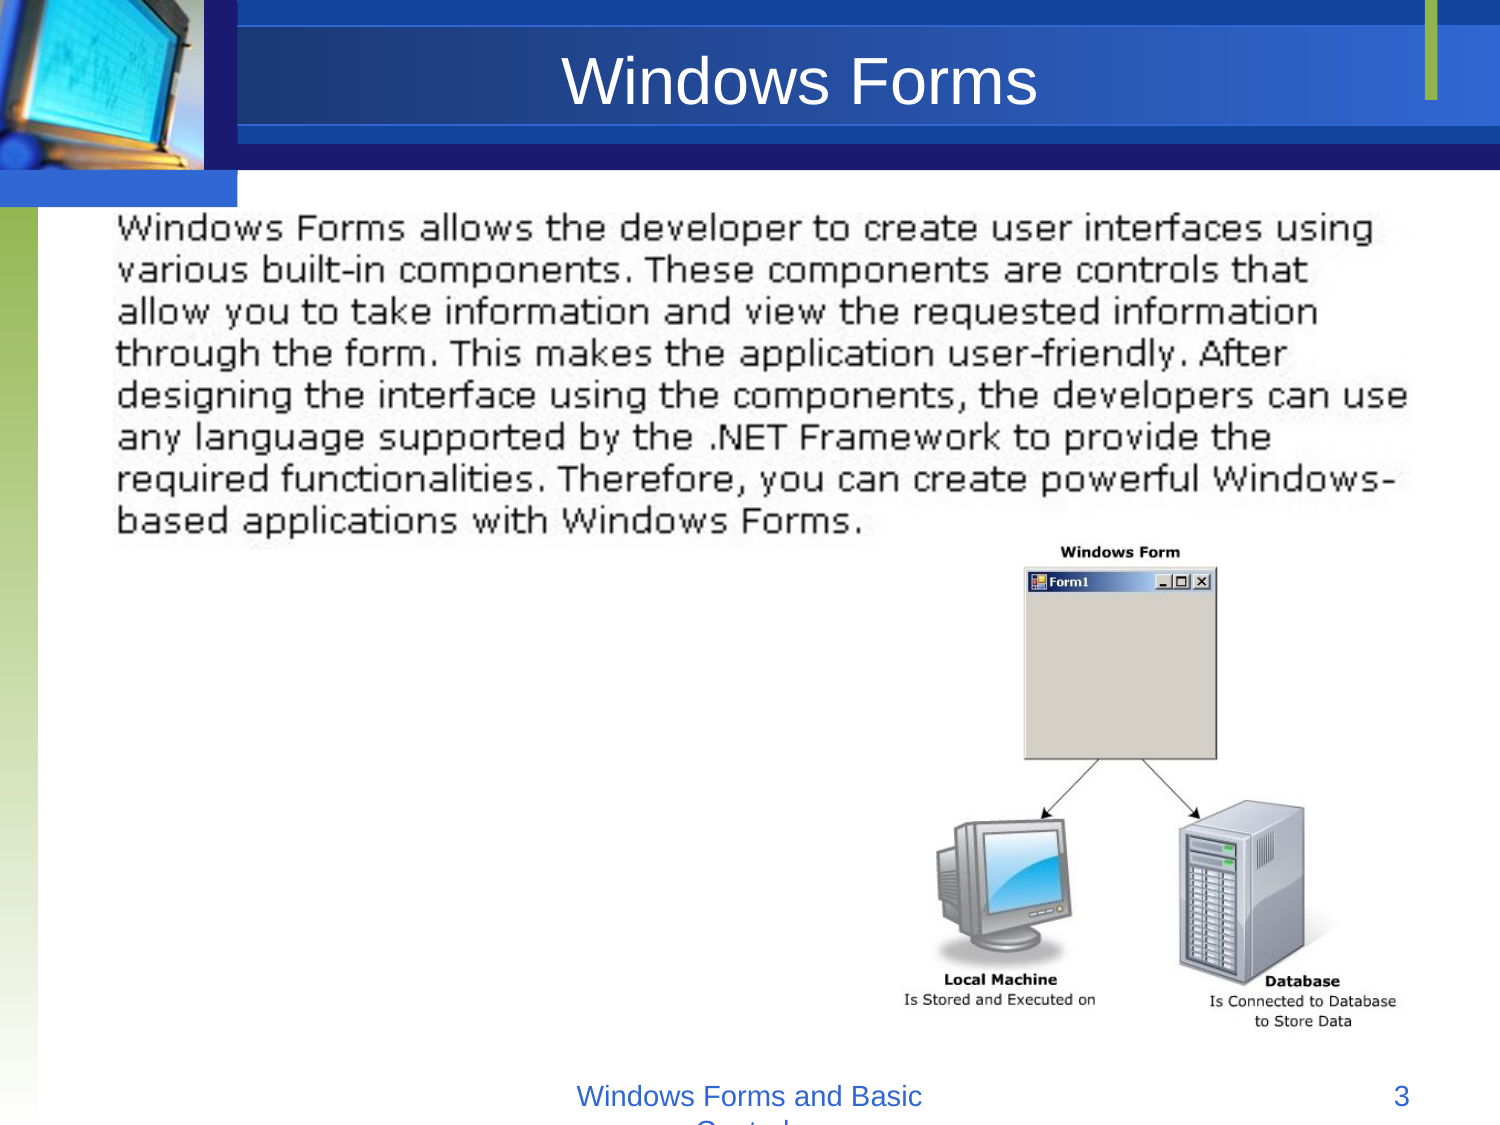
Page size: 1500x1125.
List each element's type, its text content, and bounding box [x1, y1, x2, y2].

picture [0, 0, 204, 169]
title Windows Forms [237, 33, 1363, 122]
footer Windows Forms and Basic Controls [512, 1069, 988, 1111]
slide_number 3 [1074, 1069, 1426, 1111]
picture [112, 212, 1413, 1047]
